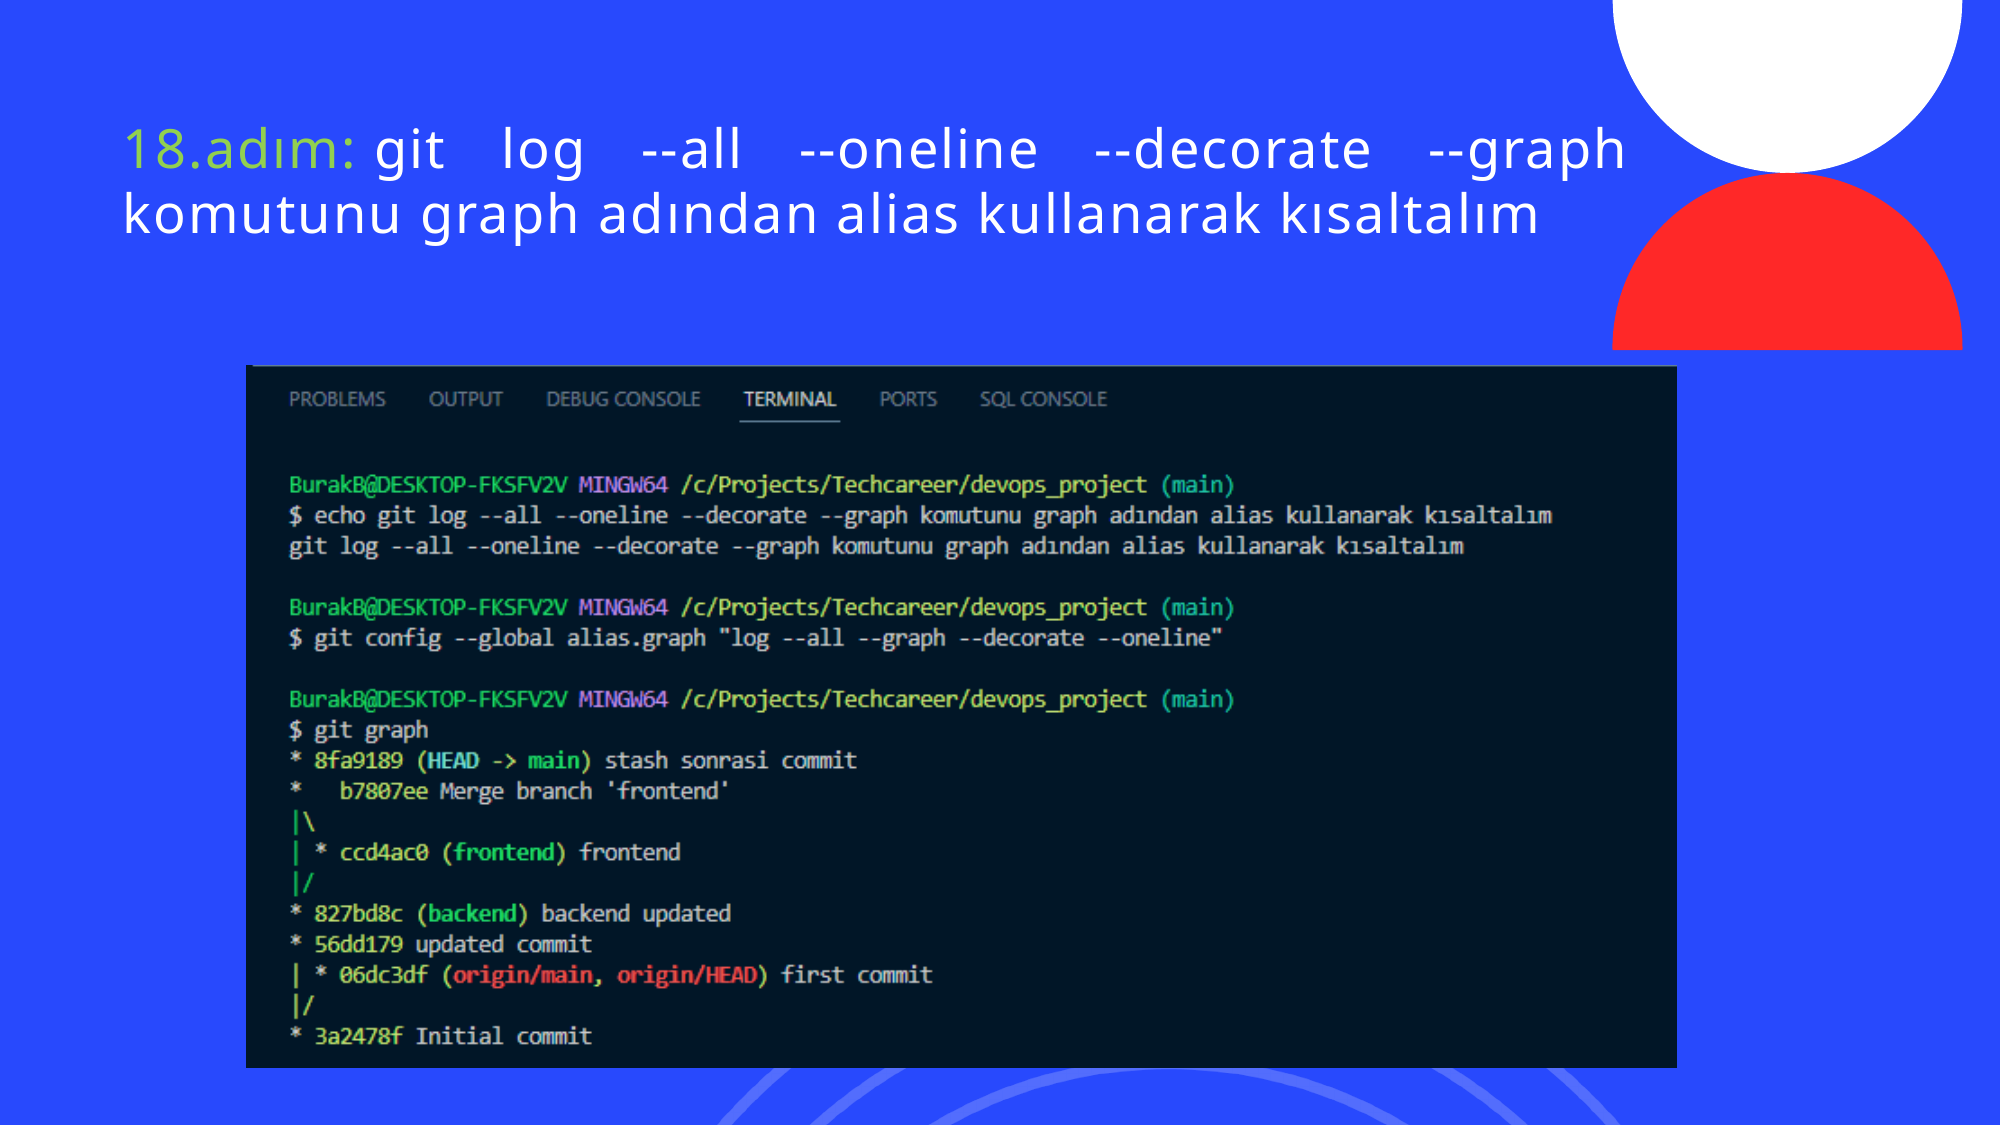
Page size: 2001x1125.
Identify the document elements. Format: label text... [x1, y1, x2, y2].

picture [246, 365, 1770, 1125]
title 18.adım: git log --all --oneline --decorate --graph komutunu graph adından alias kullanarak kısaltalım [122, 114, 1632, 277]
